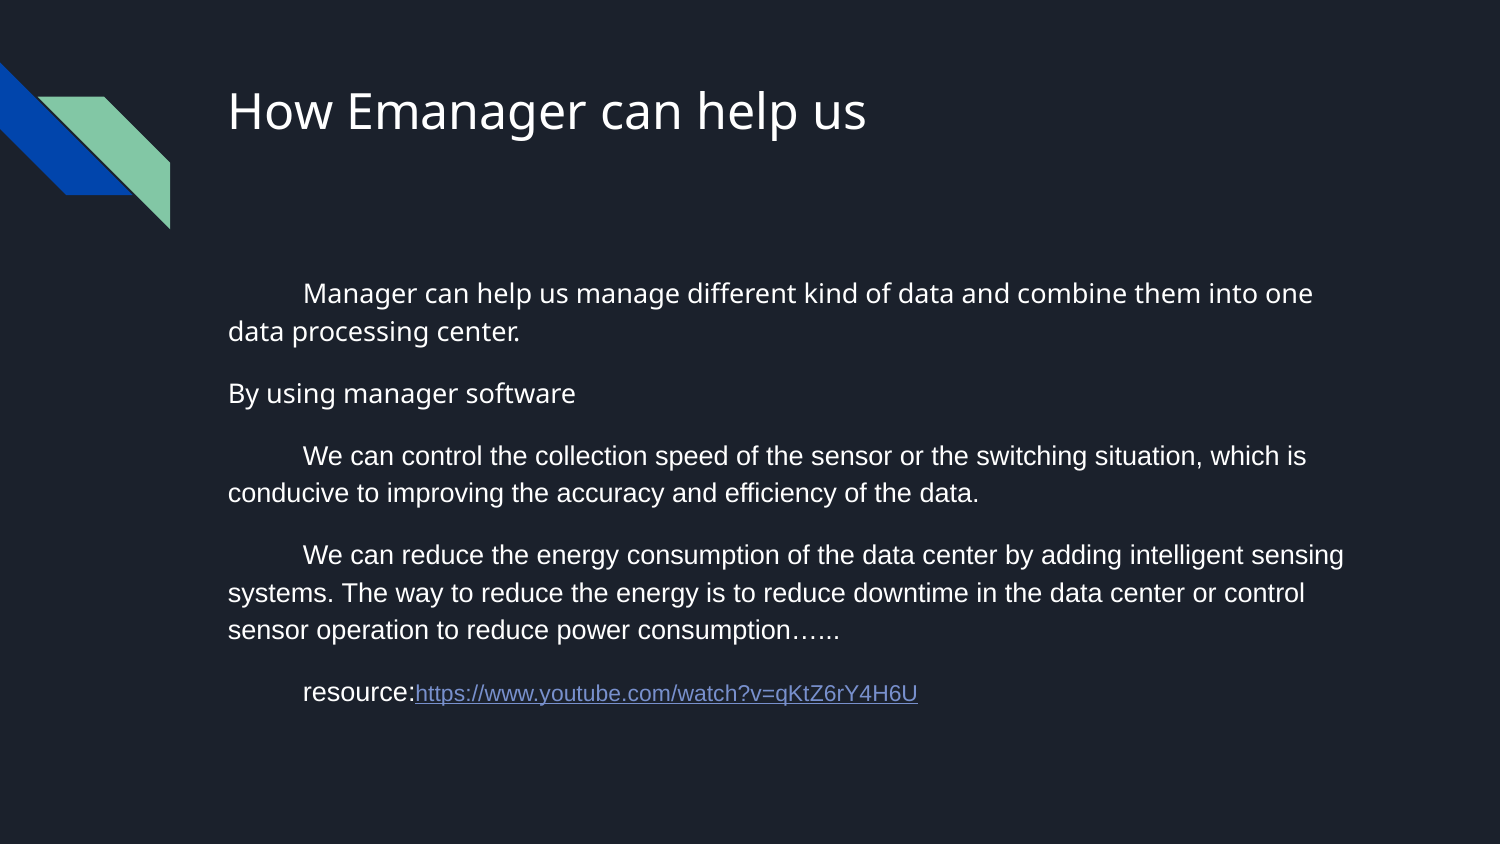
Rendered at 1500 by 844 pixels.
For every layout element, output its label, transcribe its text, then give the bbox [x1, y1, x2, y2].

title How Emanager can help us [212, 64, 1368, 215]
list Manager can help us manage different kind of data and combine them into one data processing center. By using manager software We can control the collection speed of the sensor or the switching situation, which is conducive to improving the accuracy and efficiency of the data. We can reduce the energy consumption of the data center by adding intelligent sensing systems. The way to reduce the energy is to reduce downtime in the data center or control sensor operation to reduce power consumption…... resource:https://www.youtube.com/watch?v=qKtZ6rY4H6U [212, 257, 1368, 735]
